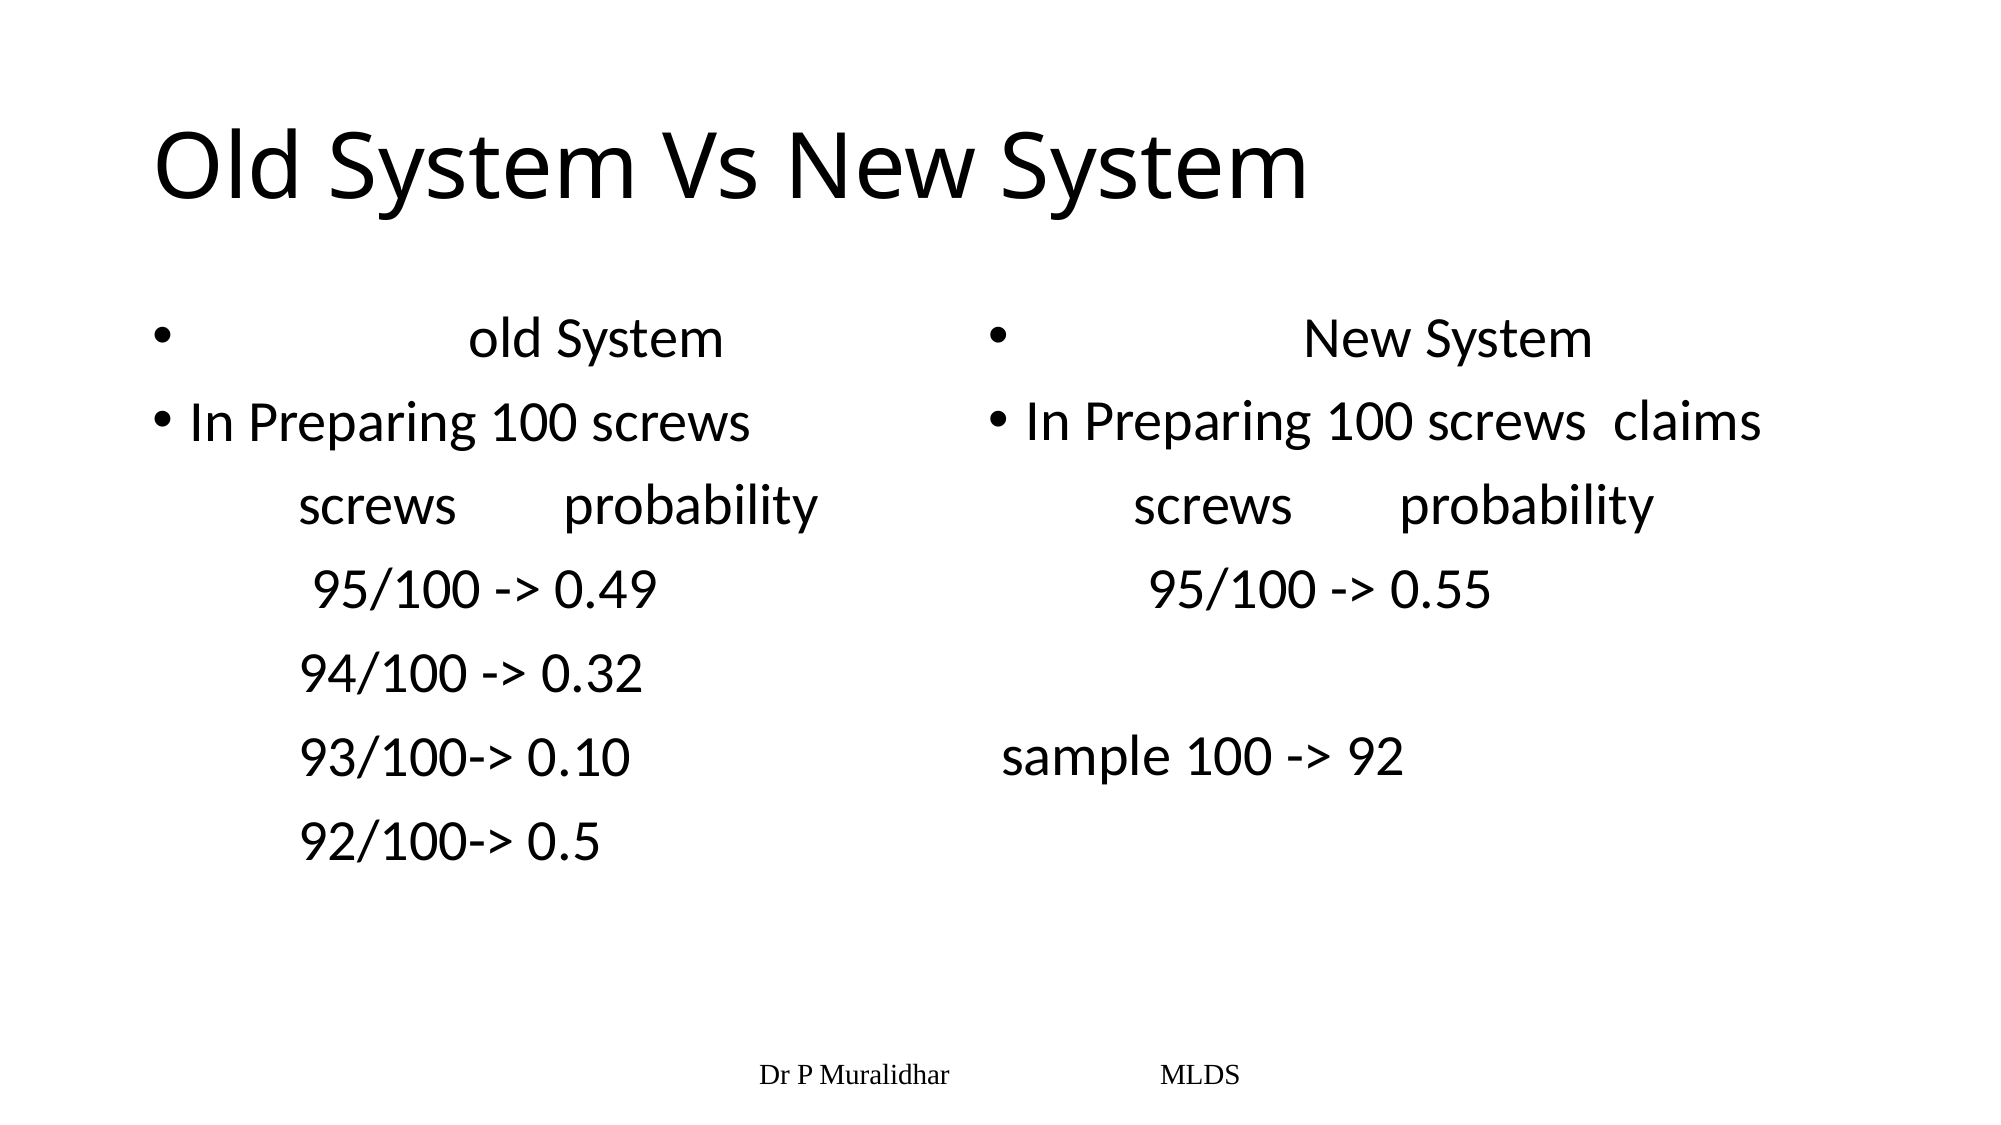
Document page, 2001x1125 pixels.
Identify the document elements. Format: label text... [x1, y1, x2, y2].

text_box New System In Preparing 100 screws claims screws probability 95/100 -> 0.55 sample 100 -> 92 [973, 299, 1845, 1014]
title Old System Vs New System [137, 59, 1863, 278]
list old System In Preparing 100 screws screws probability 95/100 -> 0.49 94/100 -> 0.32 93/100-> 0.10 92/100-> 0.5 [137, 299, 973, 1014]
footer Dr P Muralidhar MLDS [662, 1042, 1338, 1103]
